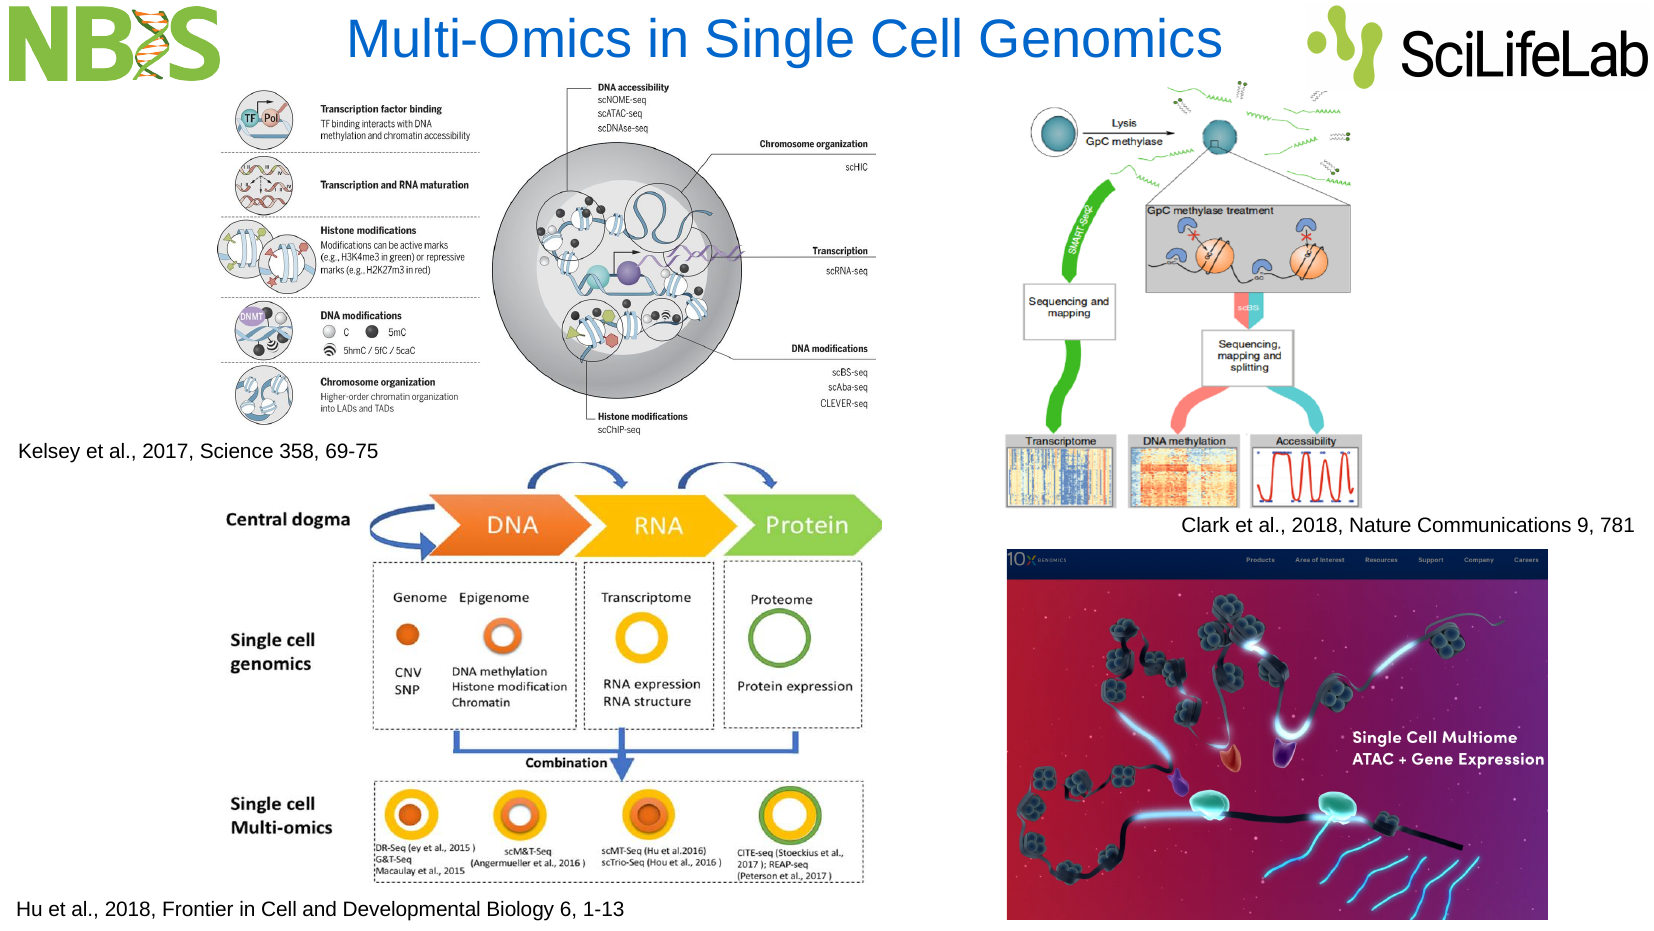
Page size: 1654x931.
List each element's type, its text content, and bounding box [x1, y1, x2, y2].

picture [1006, 548, 1549, 920]
picture [216, 82, 877, 436]
text_box Hu et al., 2018, Frontier in Cell and Developmental Biology 6, 1-13 [1, 889, 645, 931]
picture [225, 461, 883, 883]
text_box Multi-Omics in Single Cell Genomics [354, 0, 1217, 73]
text_box Kelsey et al., 2017, Science 358, 69-75 [3, 430, 406, 475]
picture [9, 6, 220, 81]
picture [978, 2, 1651, 521]
text_box Clark et al., 2018, Nature Communications 9, 781 [1140, 505, 1650, 549]
